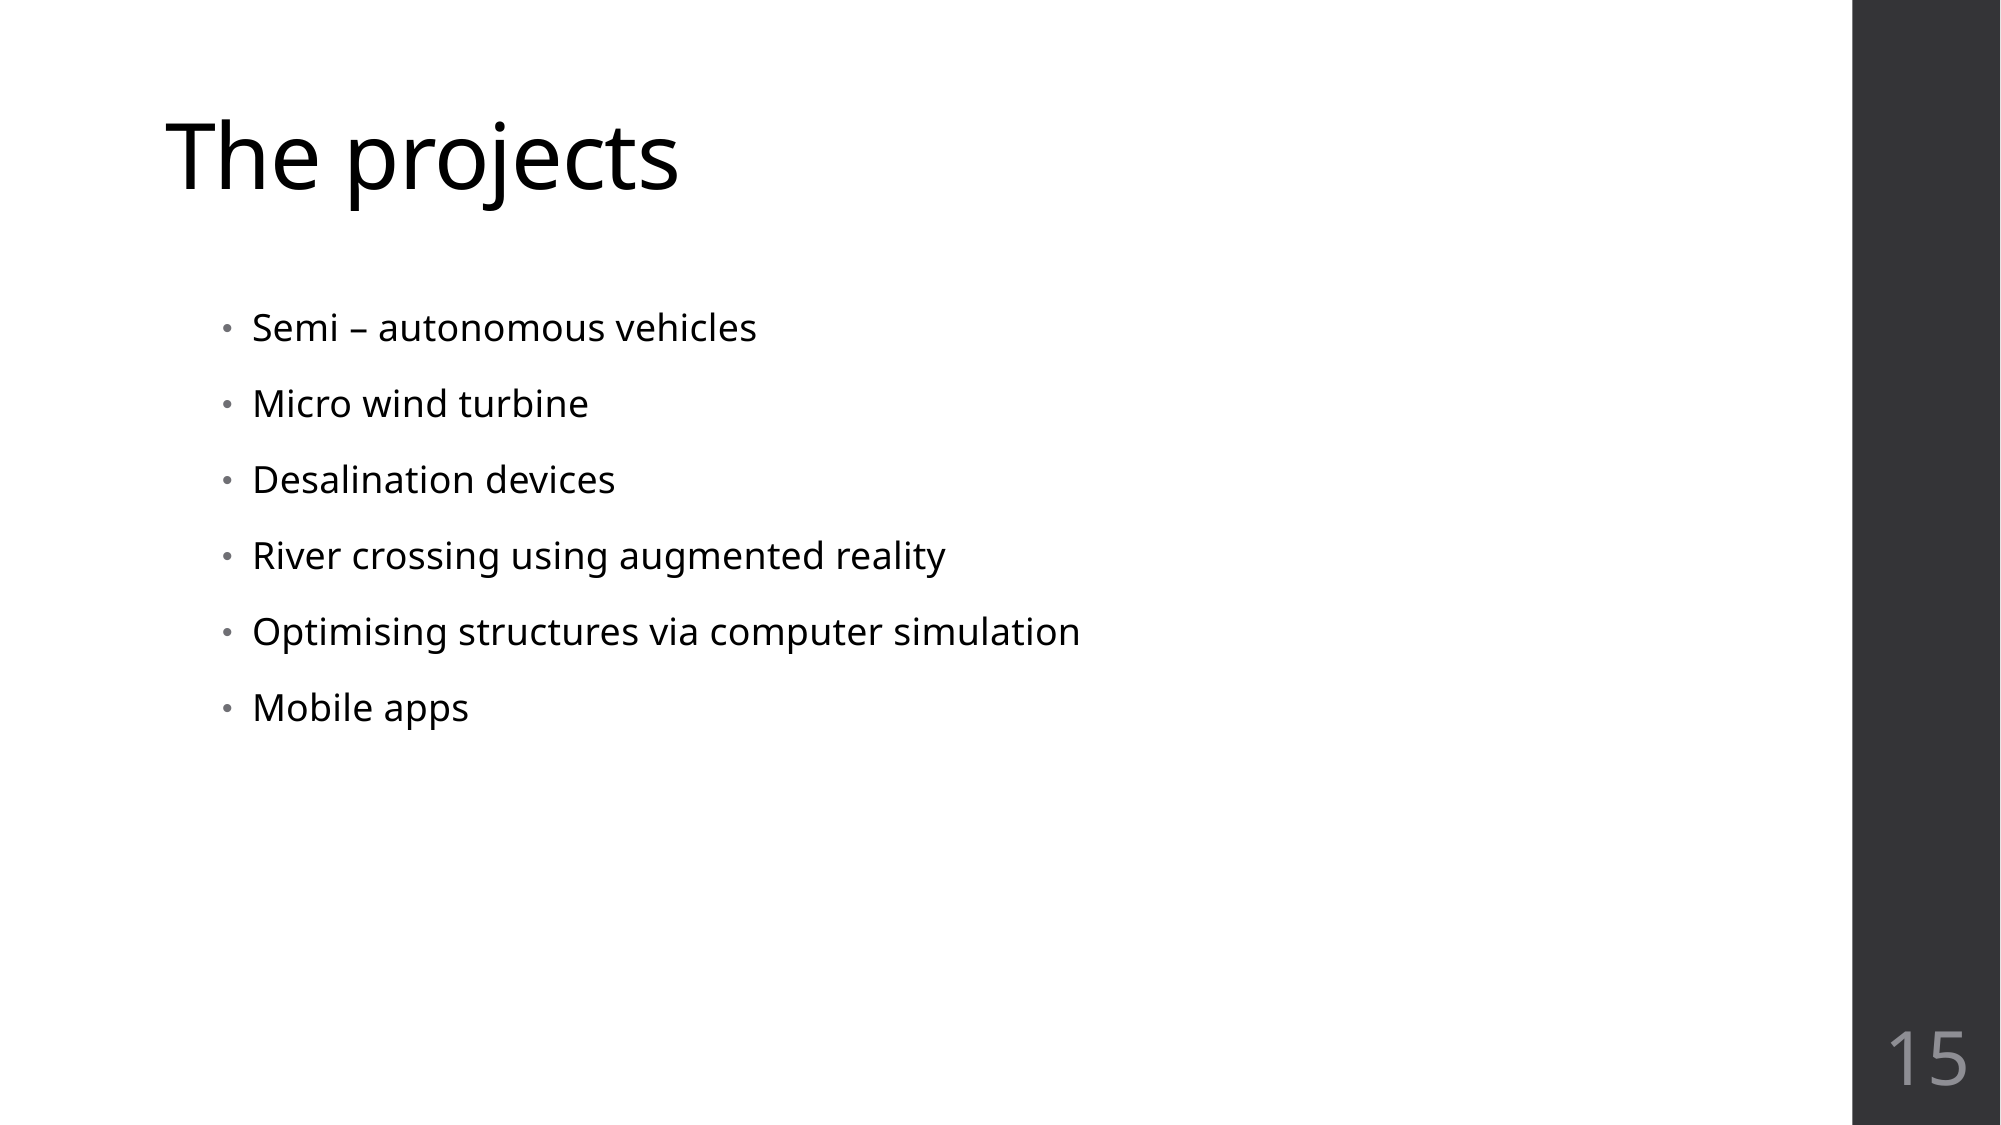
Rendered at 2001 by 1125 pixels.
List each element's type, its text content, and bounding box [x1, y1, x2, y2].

title The projects [0, 0, 1590, 218]
slide_number 15 [1852, 1012, 2000, 1110]
list Semi – autonomous vehicles Micro wind turbine Desalination devices River crossing using augmented reality Optimising structures via computer simulation Mobile apps [206, 299, 1617, 1014]
